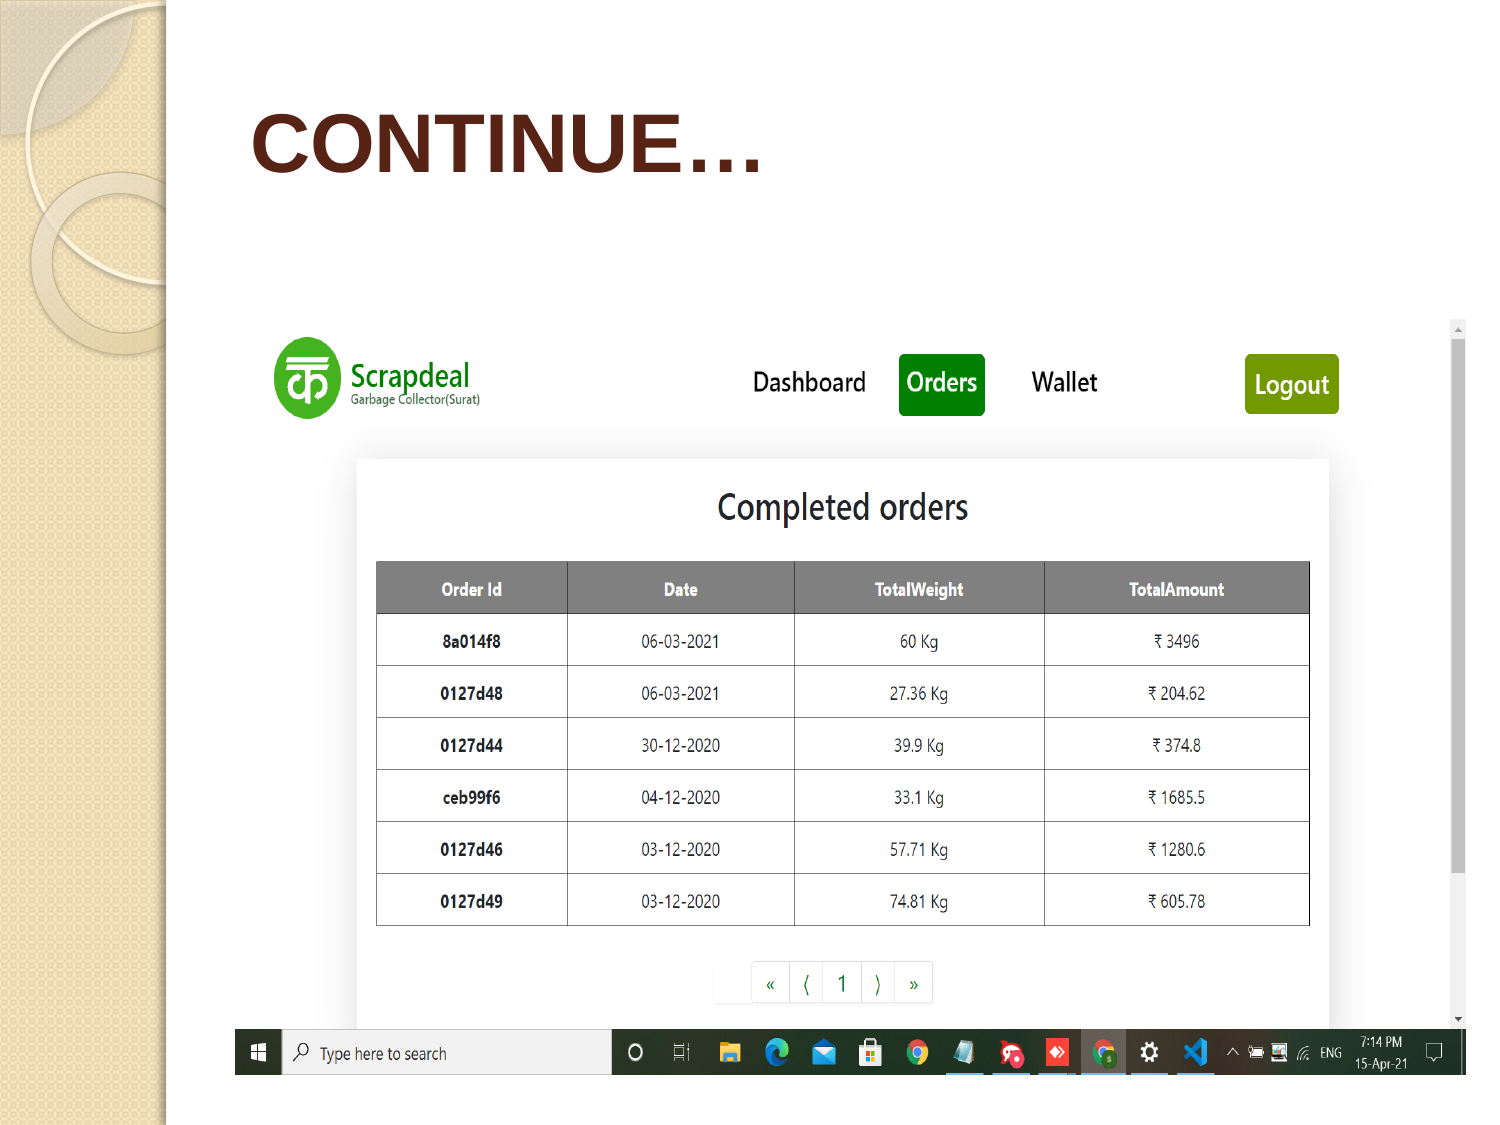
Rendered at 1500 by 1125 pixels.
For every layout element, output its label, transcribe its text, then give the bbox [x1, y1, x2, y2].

title CONTINUE… [235, 45, 1466, 233]
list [235, 318, 1466, 1076]
